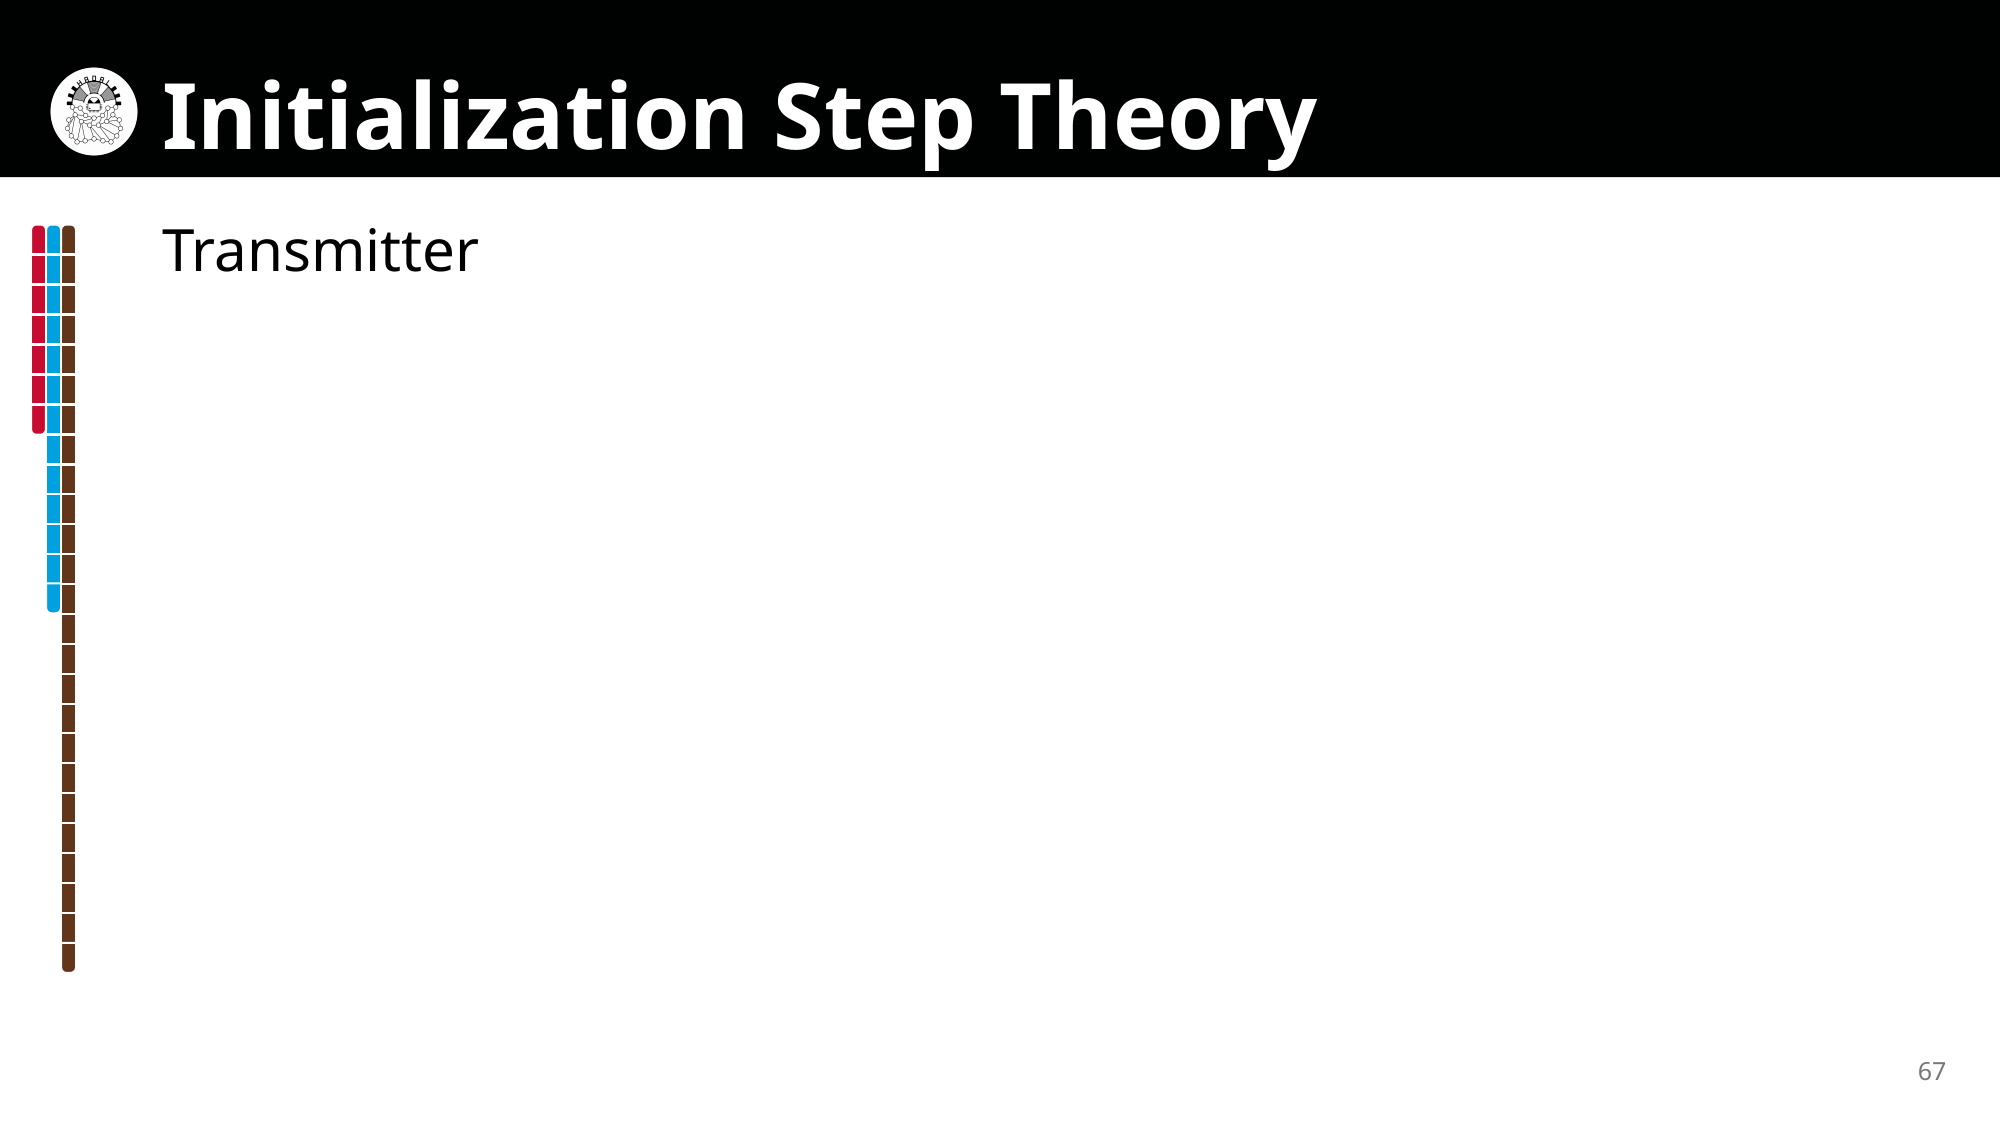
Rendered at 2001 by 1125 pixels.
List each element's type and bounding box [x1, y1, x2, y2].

picture [50, 67, 138, 156]
slide_number [1511, 1042, 1962, 1103]
list [147, 205, 1873, 1019]
text_box [29, 221, 78, 977]
title [147, 0, 2000, 178]
